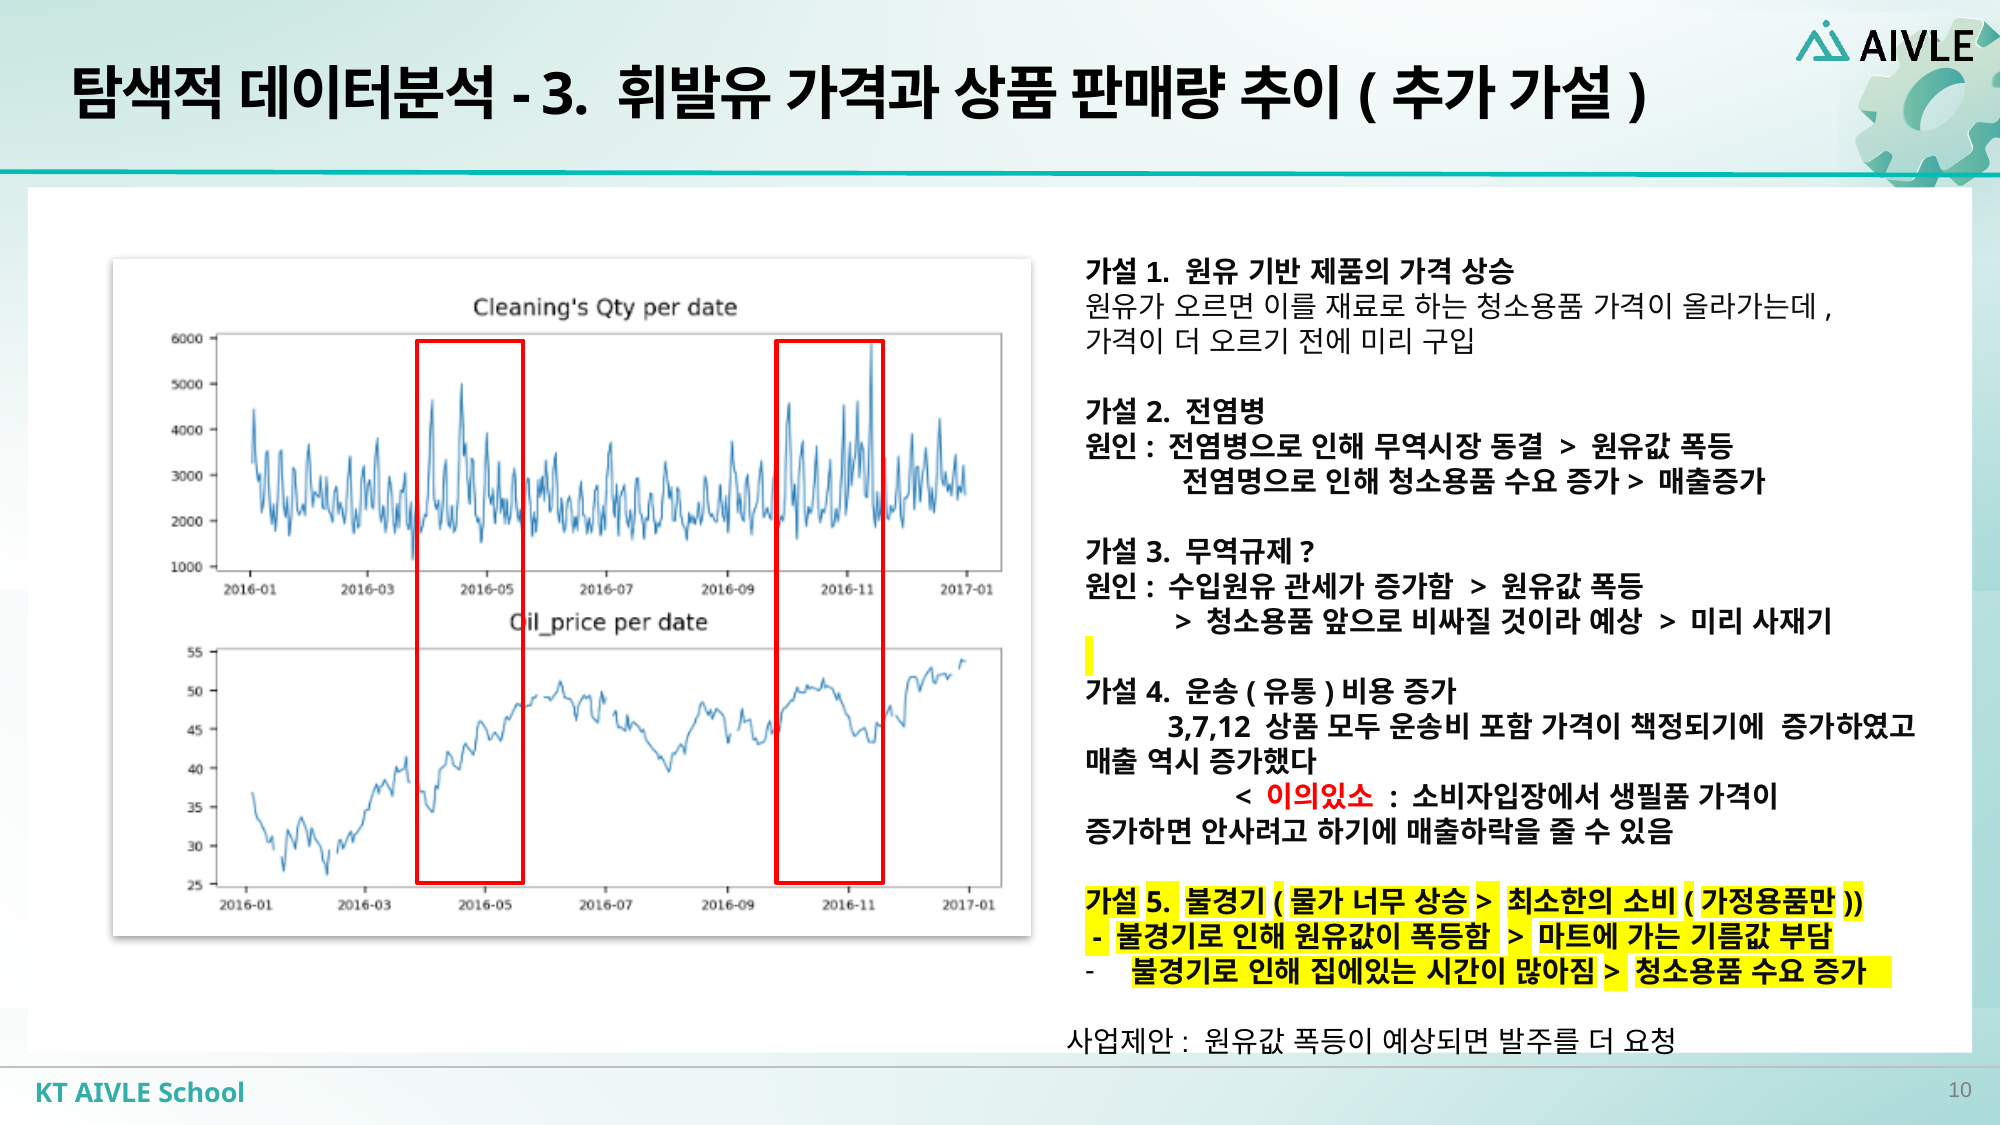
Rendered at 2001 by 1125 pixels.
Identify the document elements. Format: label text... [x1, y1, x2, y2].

picture [0, 174, 2000, 1066]
text_box 사업제안: 원유값 폭등이 예상되면 발주를 더 요청 [1051, 1015, 1952, 1066]
title 탐색적 데이터분석- 3. 휘발유 가격과 상품 판매량 추이(추가 가설) [51, 47, 1772, 151]
text_box 가설1. 원유 기반 제품의 가격 상승 원유가 오르면 이를 재료로 하는 청소용품 가격이 올라가는데, 가격이 더 오르기 전에 미리 구입 가설2. 전염병 원인: 전염병으로 인해 무역시장 동결 > 원유값 폭등 전염명으로 인해 청소용품 수요 증가> 매출증가 가설3. 무역규제? 원인: 수입원유 관세가 증가함 > 원유값 폭등 > 청소용품 앞으로 비싸질 것이라 예상 > 미리 사재기 가설4. 운송(유통)비용 증가 3,7,12 상품 모두 운송비 포함 가격이 책정되기에 증가하였고 매출 역시 증가했다 < 이의있소 : 소비자입장에서 생필품 가격이 증가하면 안사려고 하기에 매출하락을 줄 수 있음 가설5. 불경기(물가 너무 상승> 최소한의 소비(가정용품만)) - 불경기로 인해 원유값이 폭등함 > 마트에 가는 기름값 부담 불경기로 인해 집에있는 시간이 많아짐> 청소용품 수요 증가 [1070, 246, 1933, 996]
picture [0, 0, 2000, 172]
picture [0, 1068, 2000, 1125]
picture [126, 273, 1017, 923]
